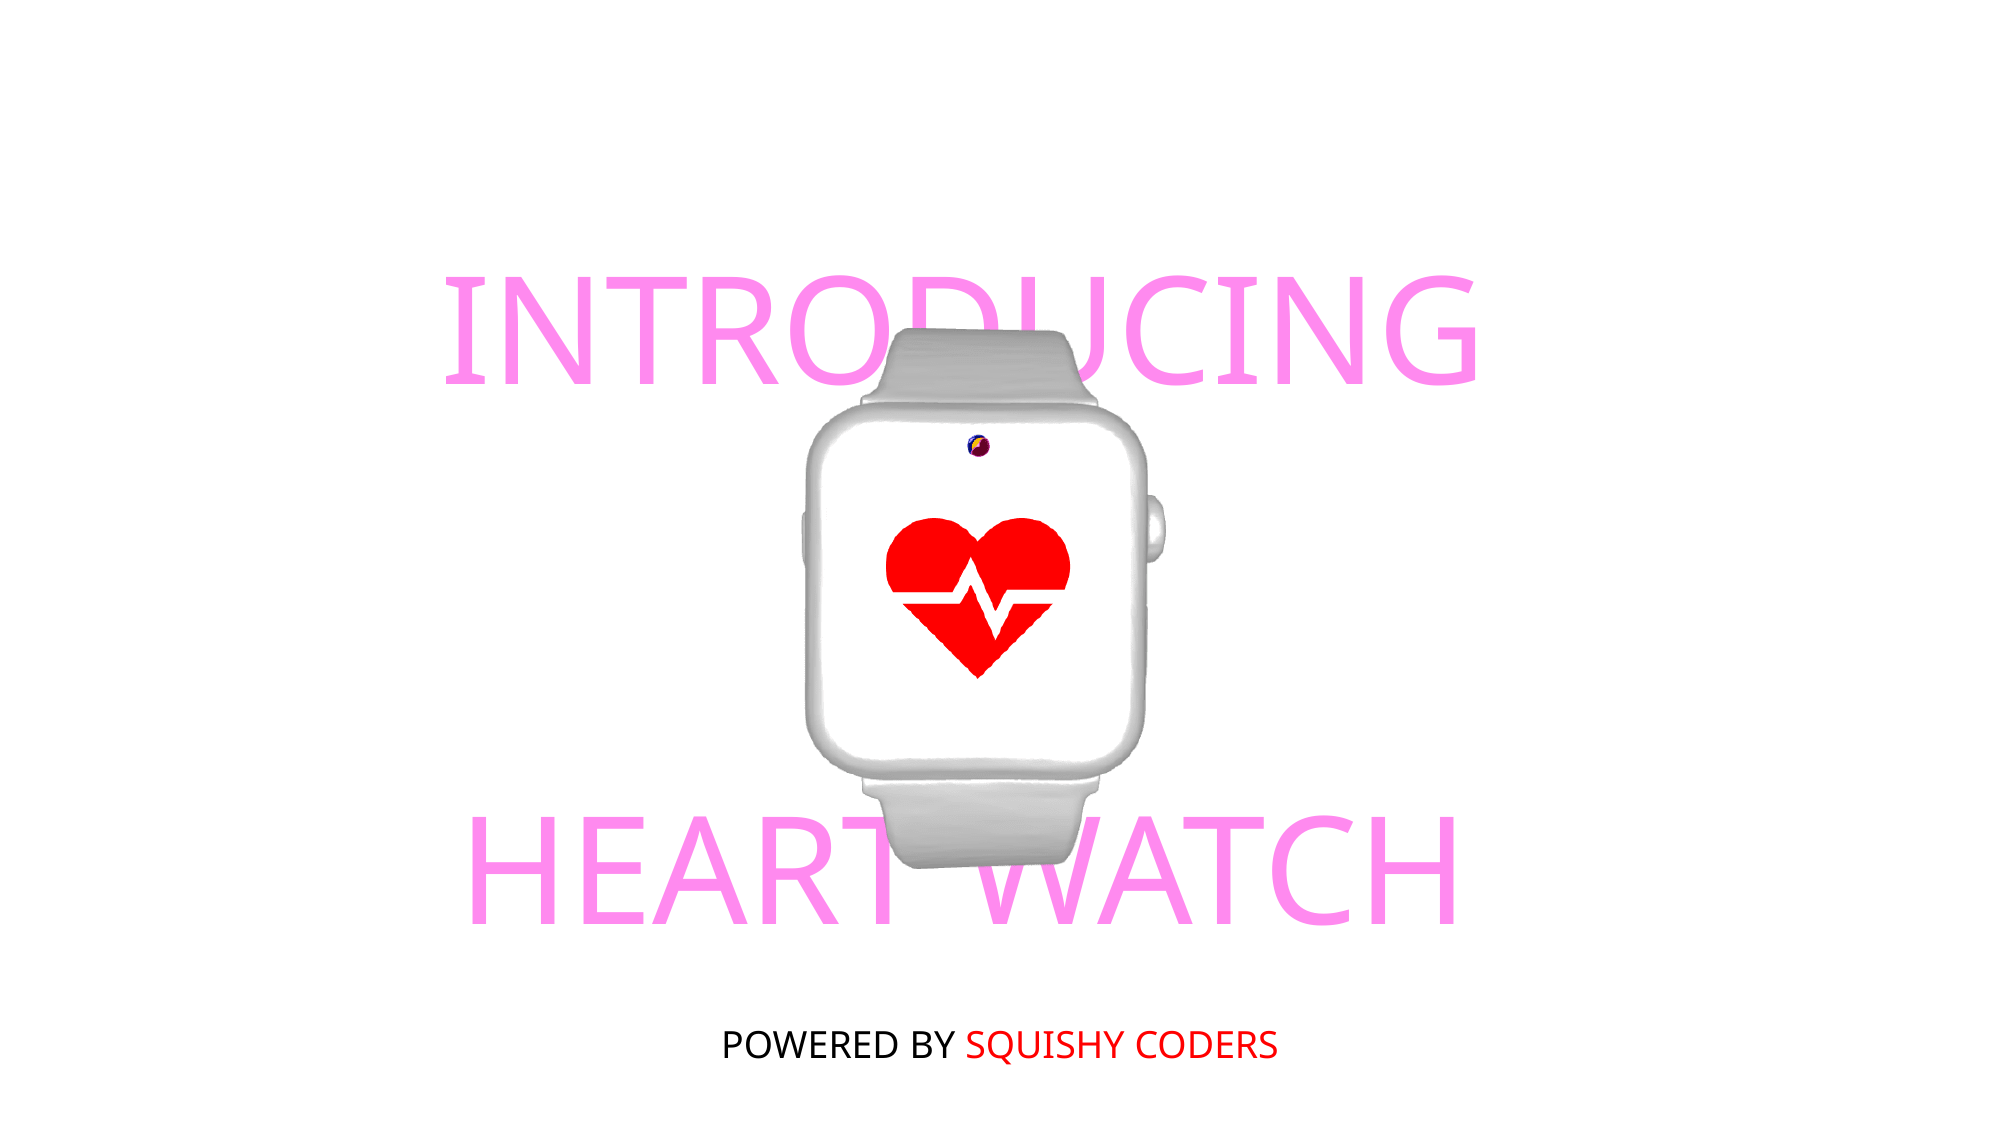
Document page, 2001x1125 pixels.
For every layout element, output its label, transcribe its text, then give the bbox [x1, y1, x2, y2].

picture [667, 316, 1261, 880]
text_box INTRODUCING HEART WATCH [294, 227, 1634, 962]
text_box POWERED BY SQUISHY CODERS [618, 1013, 1382, 1073]
